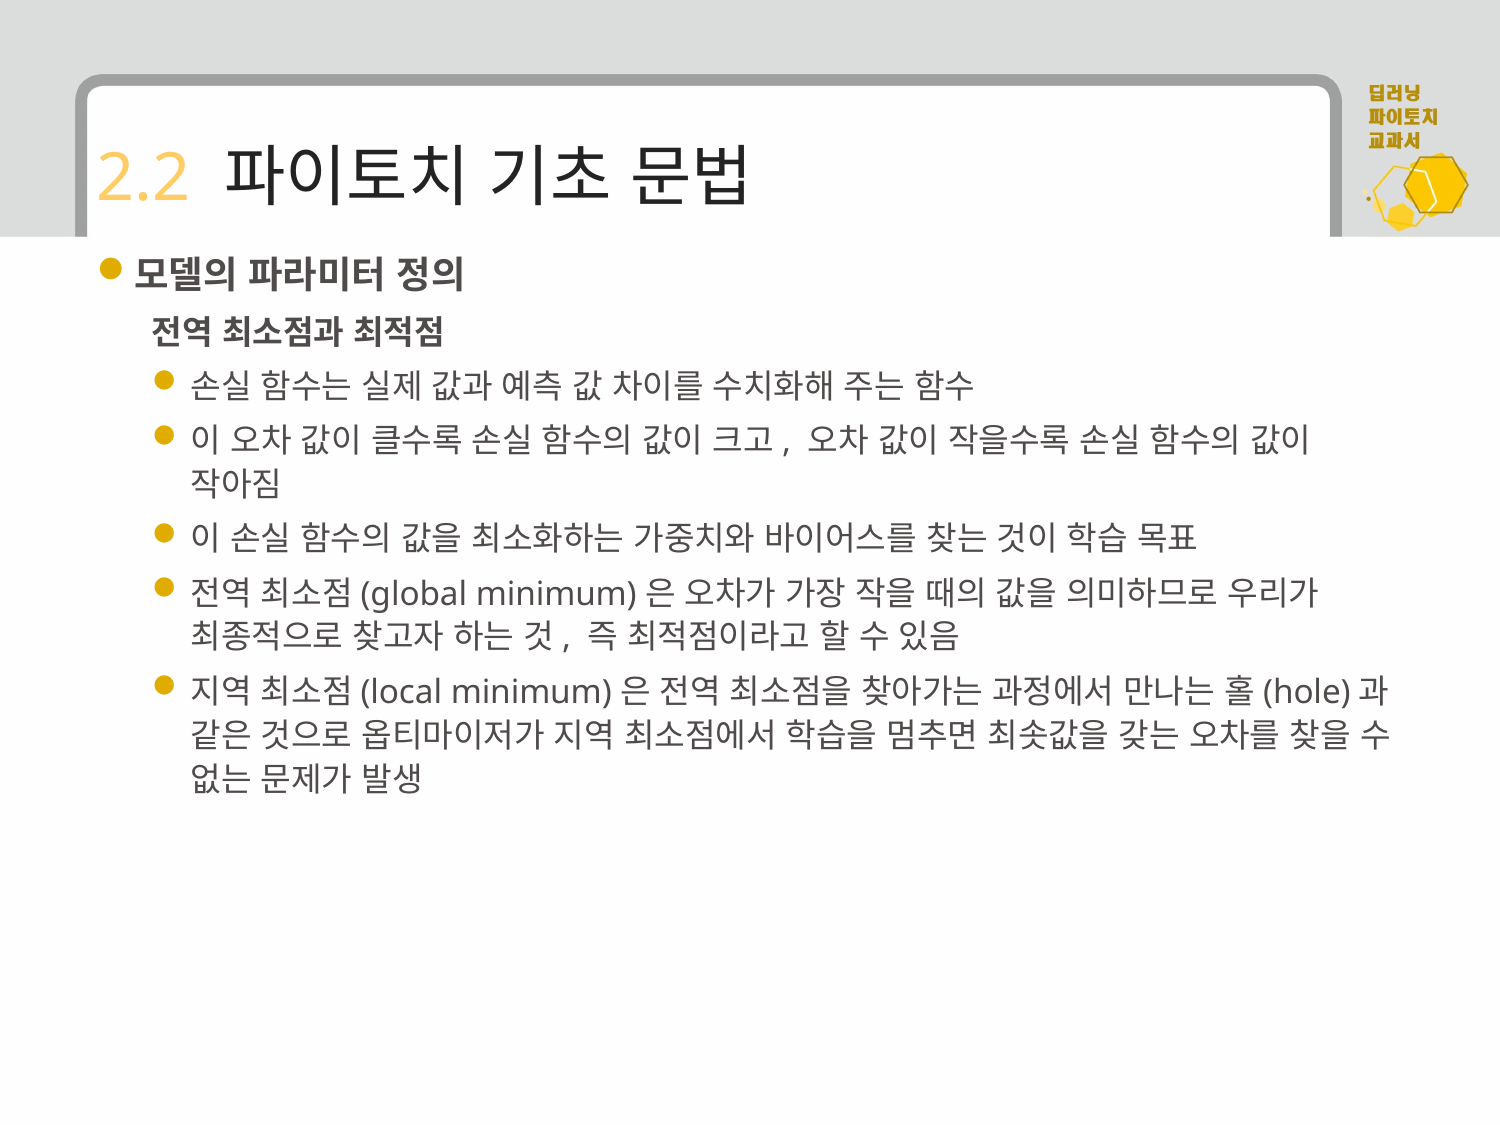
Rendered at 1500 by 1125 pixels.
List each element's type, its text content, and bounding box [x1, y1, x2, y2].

picture [0, 0, 1500, 1125]
list 모델의 파라미터 정의 전역 최소점과 최적점 손실 함수는 실제 값과 예측 값 차이를 수치화해 주는 함수 이 오차 값이 클수록 손실 함수의 값이 크고, 오차 값이 작을수록 손실 함수의 값이 작아짐 이 손실 함수의 값을 최소화하는 가중치와 바이어스를 찾는 것이 학습 목표 전역 최소점(global minimum)은 오차가 가장 작을 때의 값을 의미하므로 우리가 최종적으로 찾고자 하는 것, 즉 최적점이라고 할 수 있음 지역 최소점(local minimum)은 전역 최소점을 찾아가는 과정에서 만나는 홀(hole)과 같은 것으로 옵티마이저가 지역 최소점에서 학습을 멈추면 최솟값을 갖는 오차를 찾을 수 없는 문제가 발생 [81, 239, 1412, 1054]
title 2.2 파이토치 기초 문법 [81, 90, 1412, 222]
